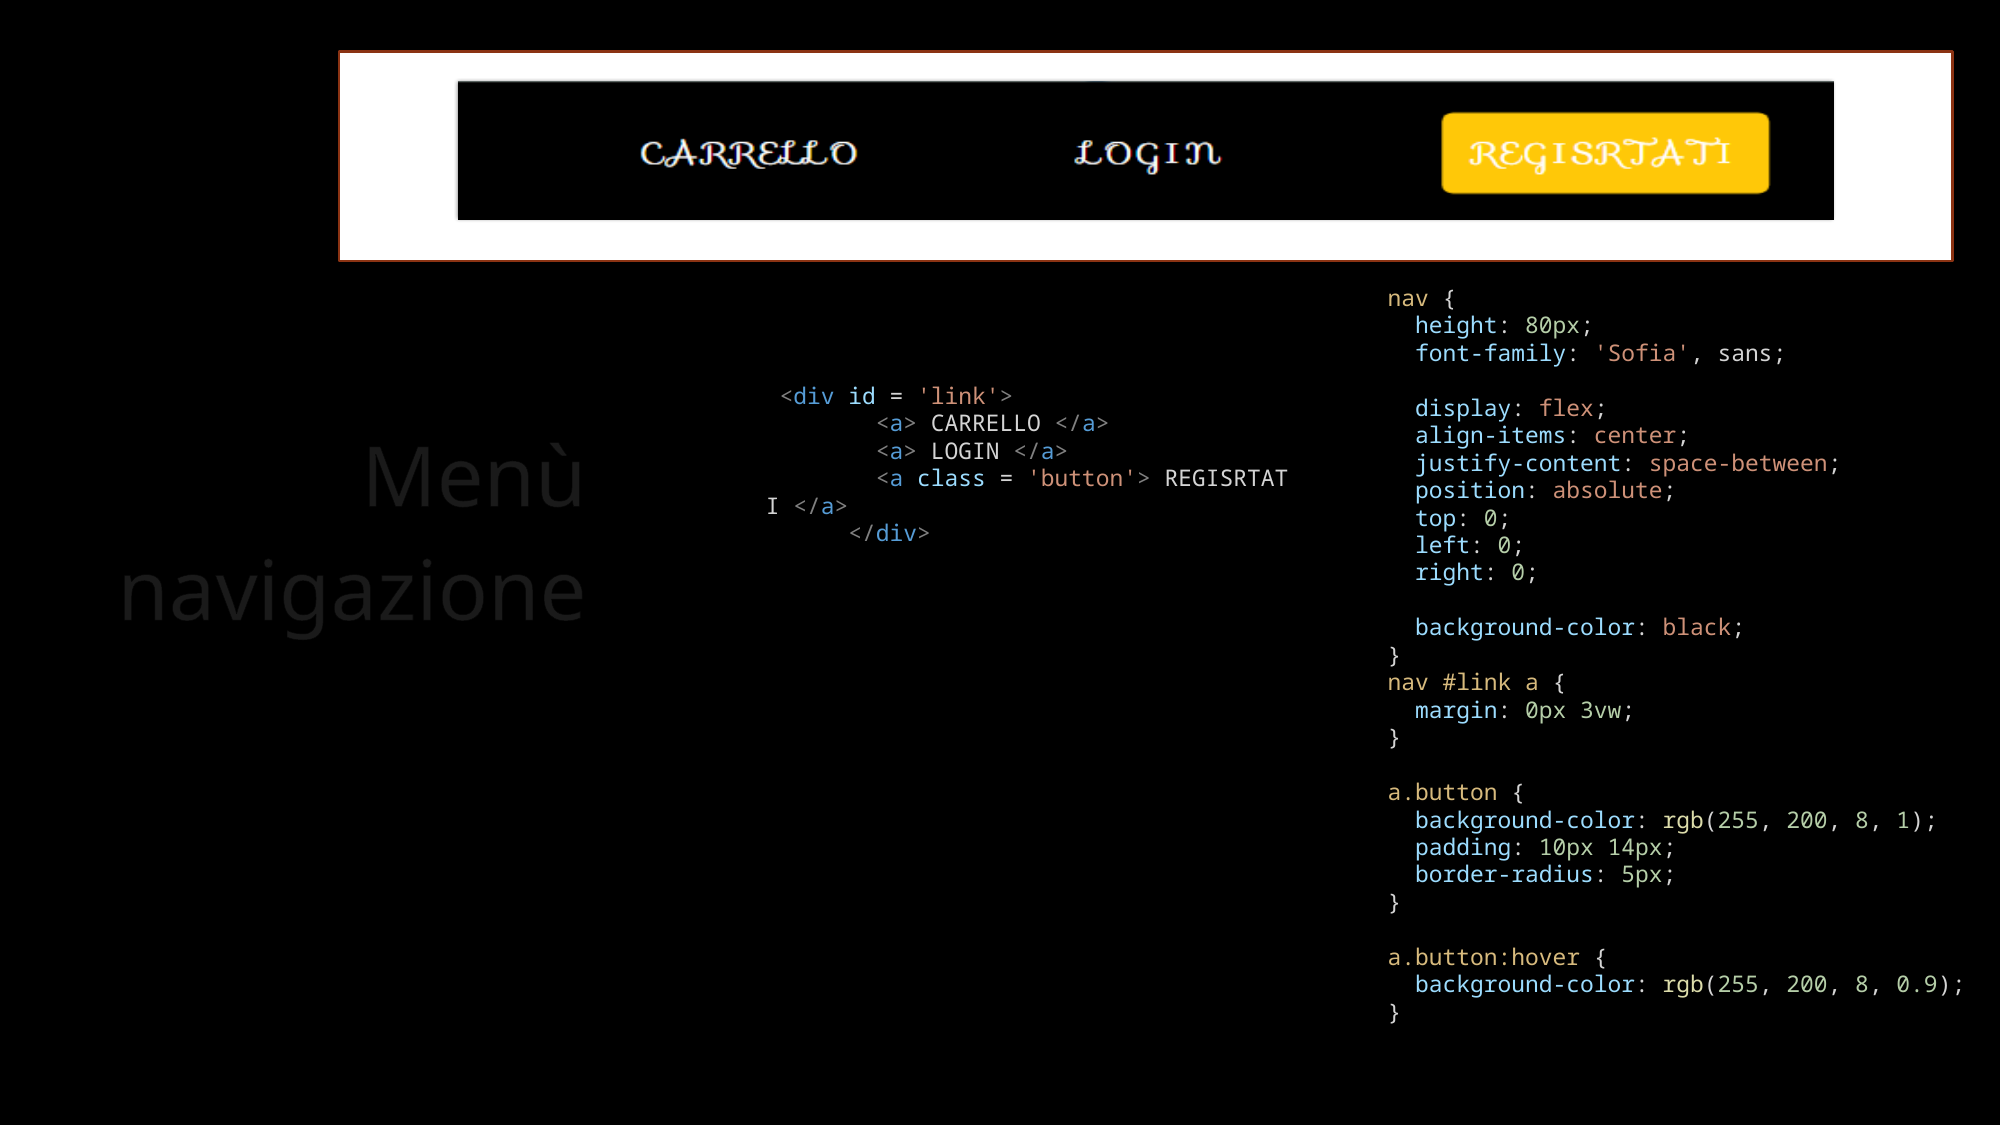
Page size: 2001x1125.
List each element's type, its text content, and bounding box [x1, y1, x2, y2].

title Menù navigazione [76, 96, 602, 652]
text_box <div id = 'link'> <a> CARRELLO </a> <a> LOGIN </a> <a class = 'button'> REGISRTATI </a> </div> [751, 374, 1309, 582]
text_box nav { height: 80px; font-family: 'Sofia', sans; display: flex; align-items: center; justify-content: space-between; position: absolute; top: 0; left: 0; right: 0; background-color: black; } nav #link a { margin: 0px 3vw; } a.button { background-color: rgb(255, 200, 8, 1); padding: 10px 14px; border-radius: 5px; } a.button:hover { background-color: rgb(255, 200, 8, 0.9); } [1372, 276, 2000, 1088]
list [457, 81, 1835, 220]
text_box [338, 50, 1954, 262]
